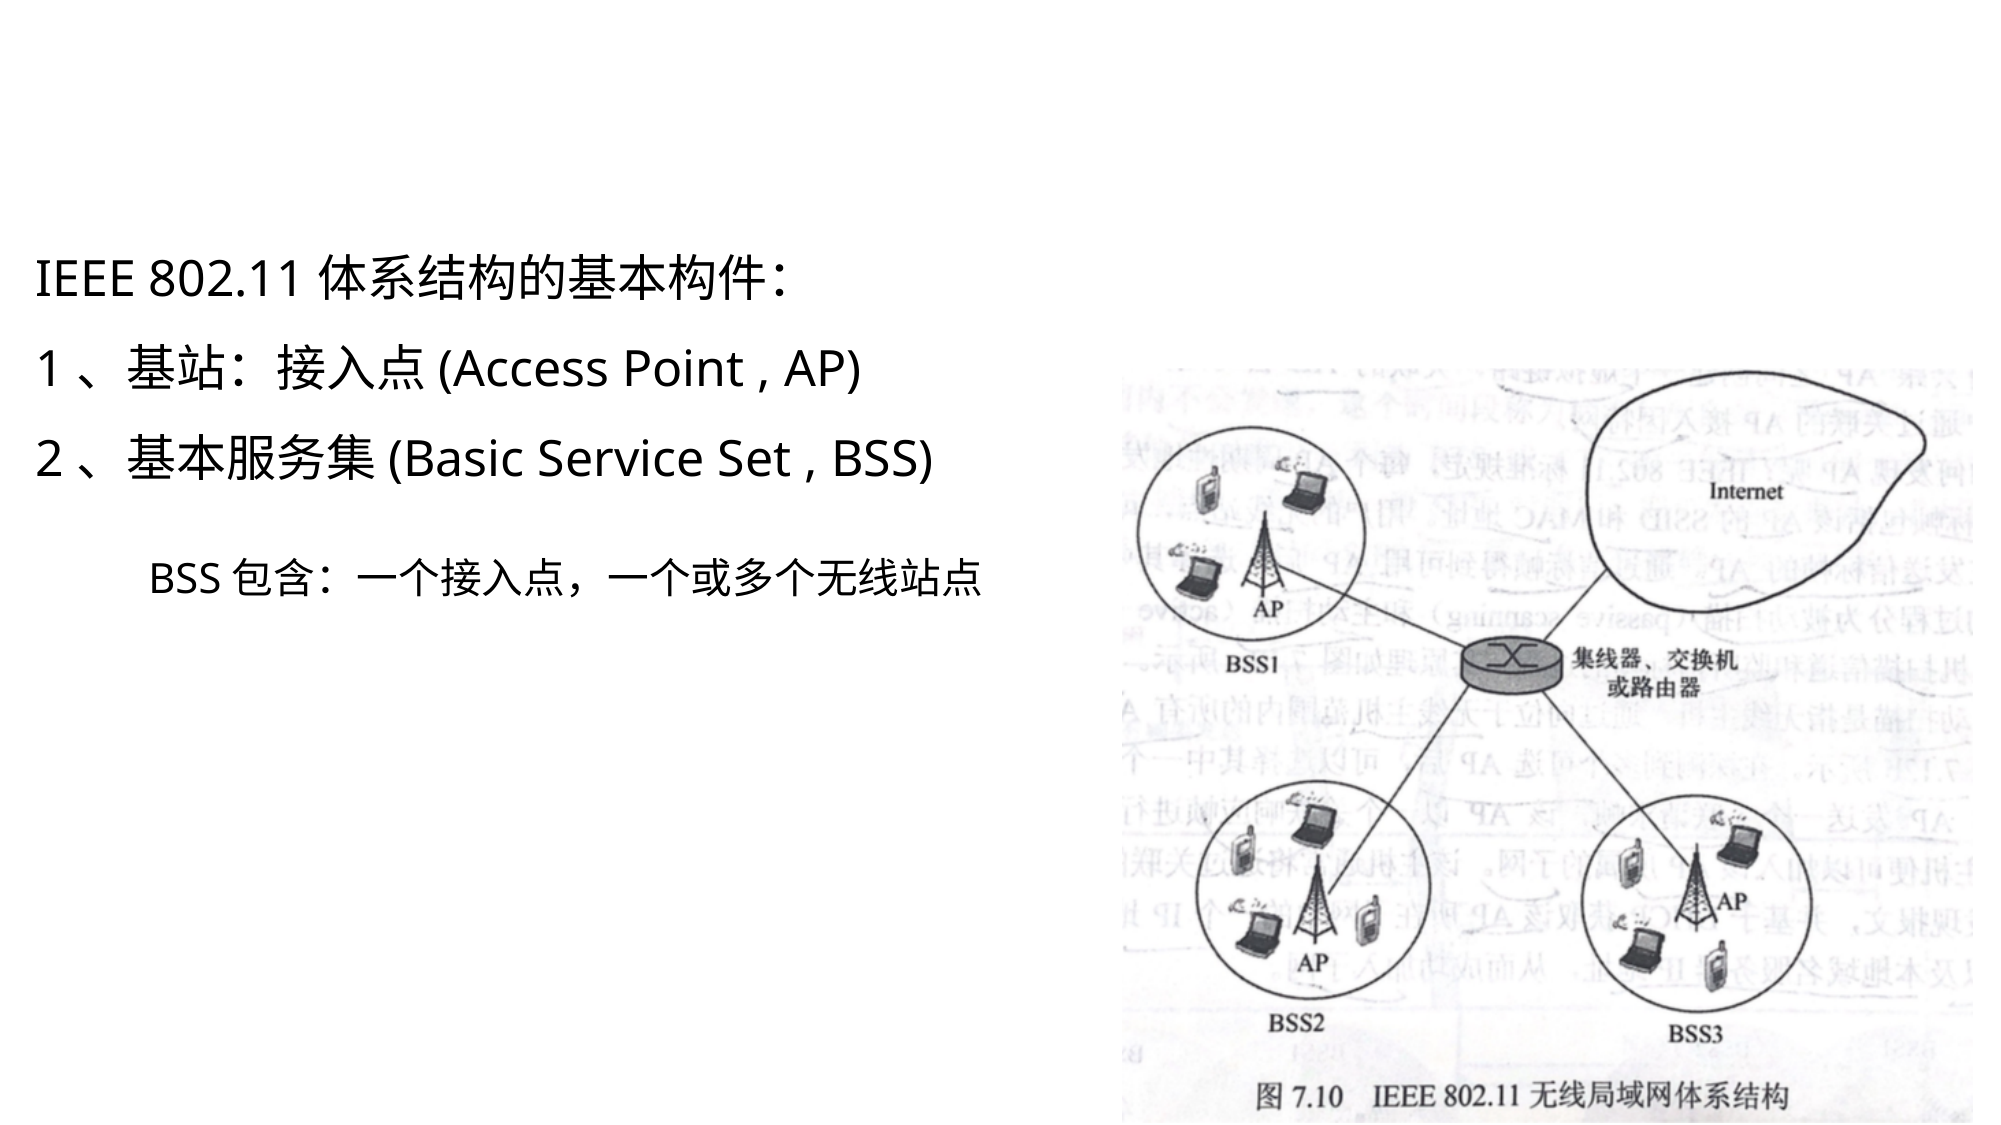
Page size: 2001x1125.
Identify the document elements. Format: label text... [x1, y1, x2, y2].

picture [1122, 368, 1973, 1123]
text_box BSS包含：一个接入点，一个或多个无线站点 [122, 519, 1122, 610]
text_box IEEE 802.11体系结构的基本构件： 1、基站：接入点(Access Point , AP) 2、基本服务集(Basic Service Set , BSS) [21, 208, 1164, 494]
